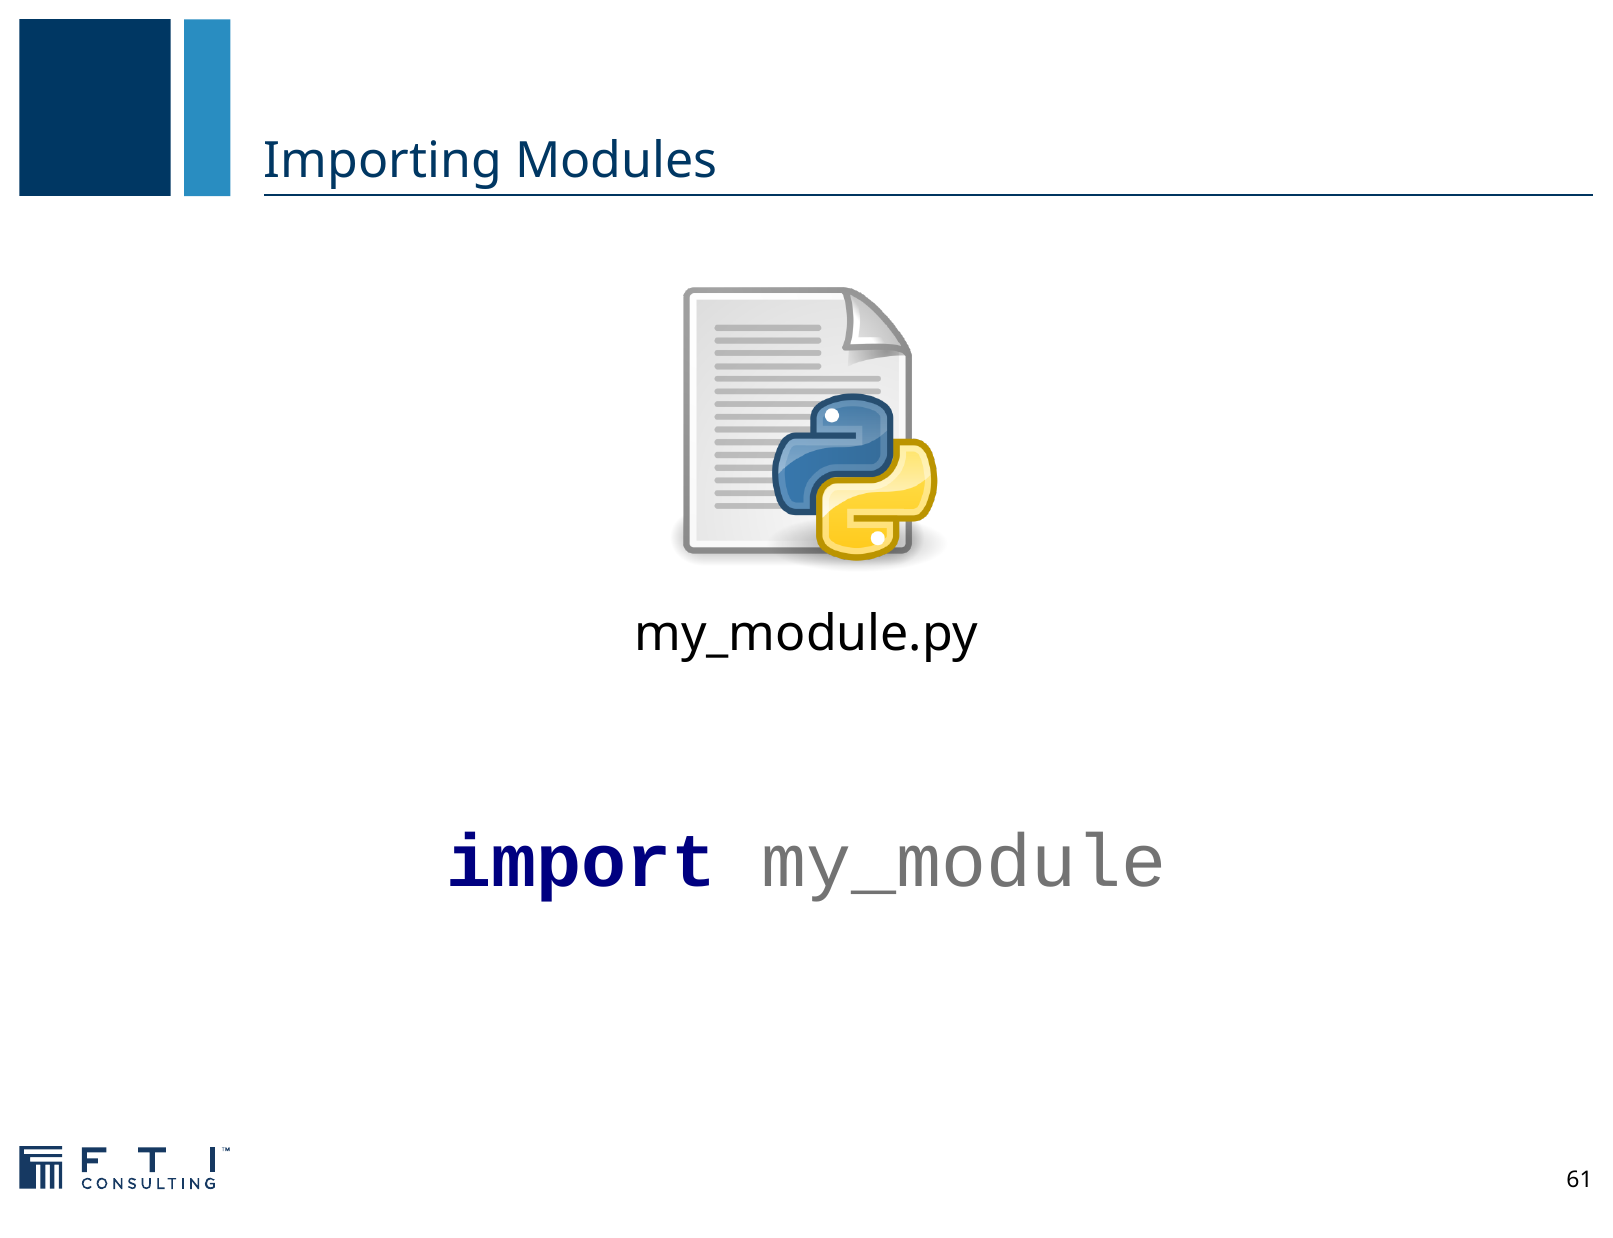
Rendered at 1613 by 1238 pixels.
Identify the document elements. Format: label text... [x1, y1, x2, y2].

list import my_module [360, 810, 1252, 1125]
text_box my_module.py [590, 592, 1022, 668]
title Importing Modules [264, 19, 1593, 196]
picture [644, 266, 950, 572]
slide_number 61 [1530, 1161, 1594, 1202]
